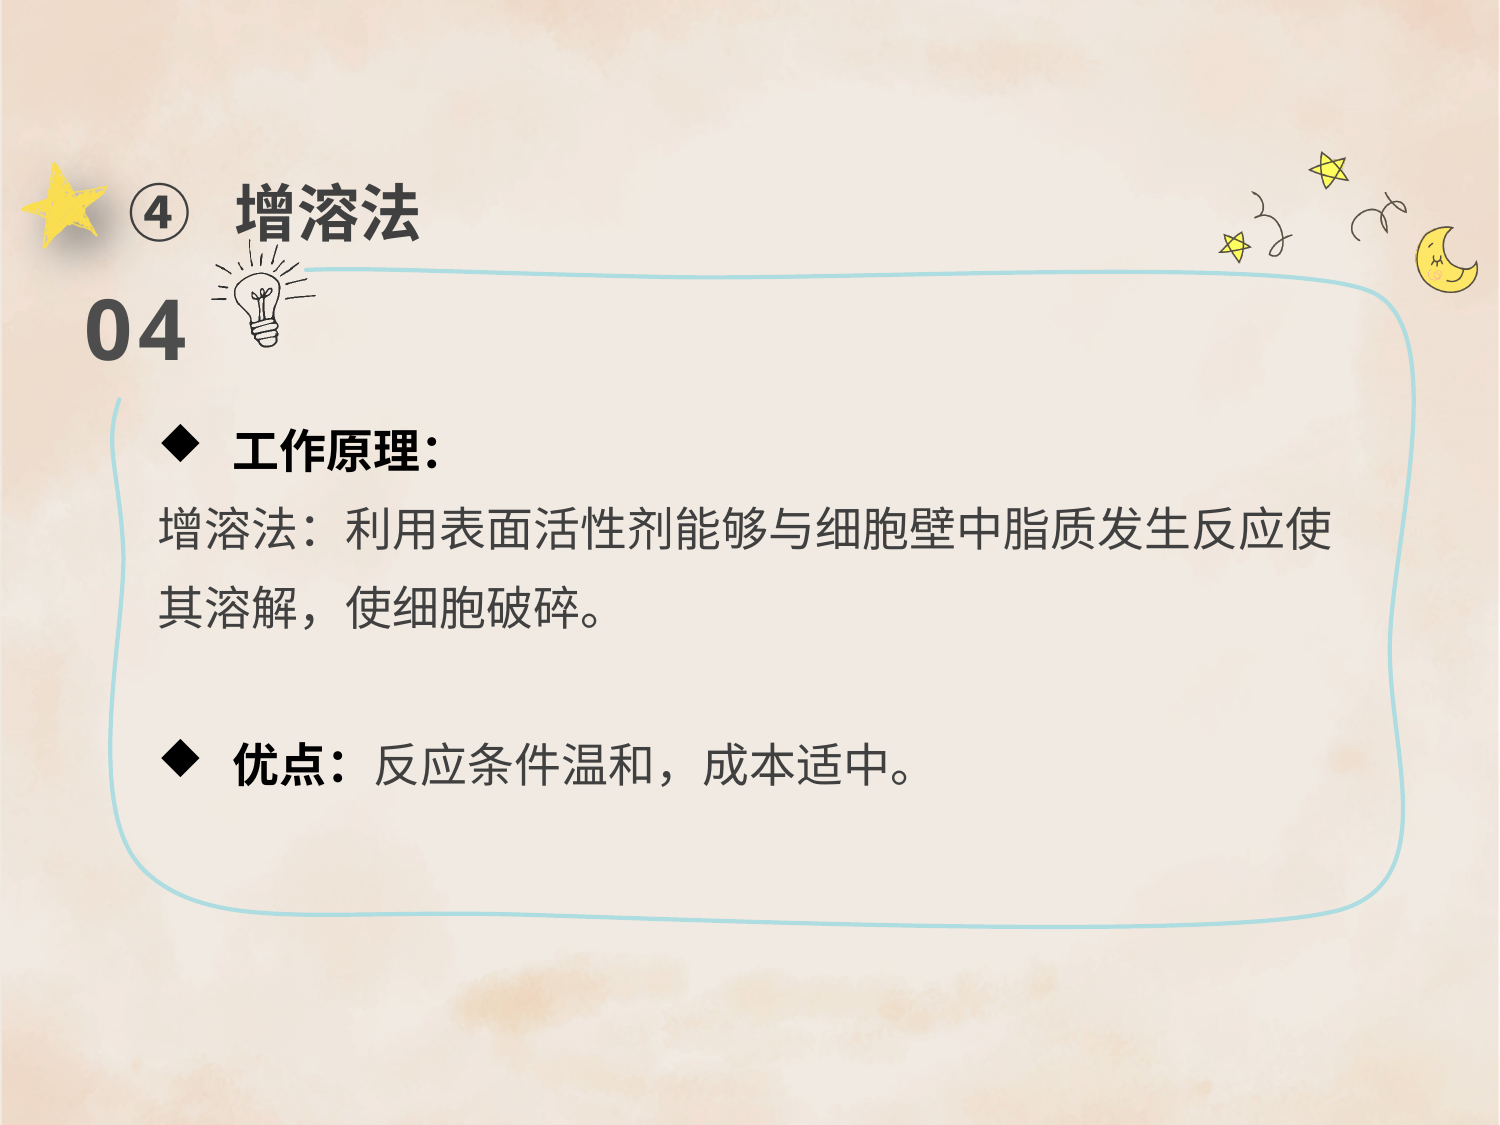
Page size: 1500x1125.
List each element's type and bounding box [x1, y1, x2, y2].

text_box [64, 220, 1414, 927]
picture [0, 0, 1500, 1125]
